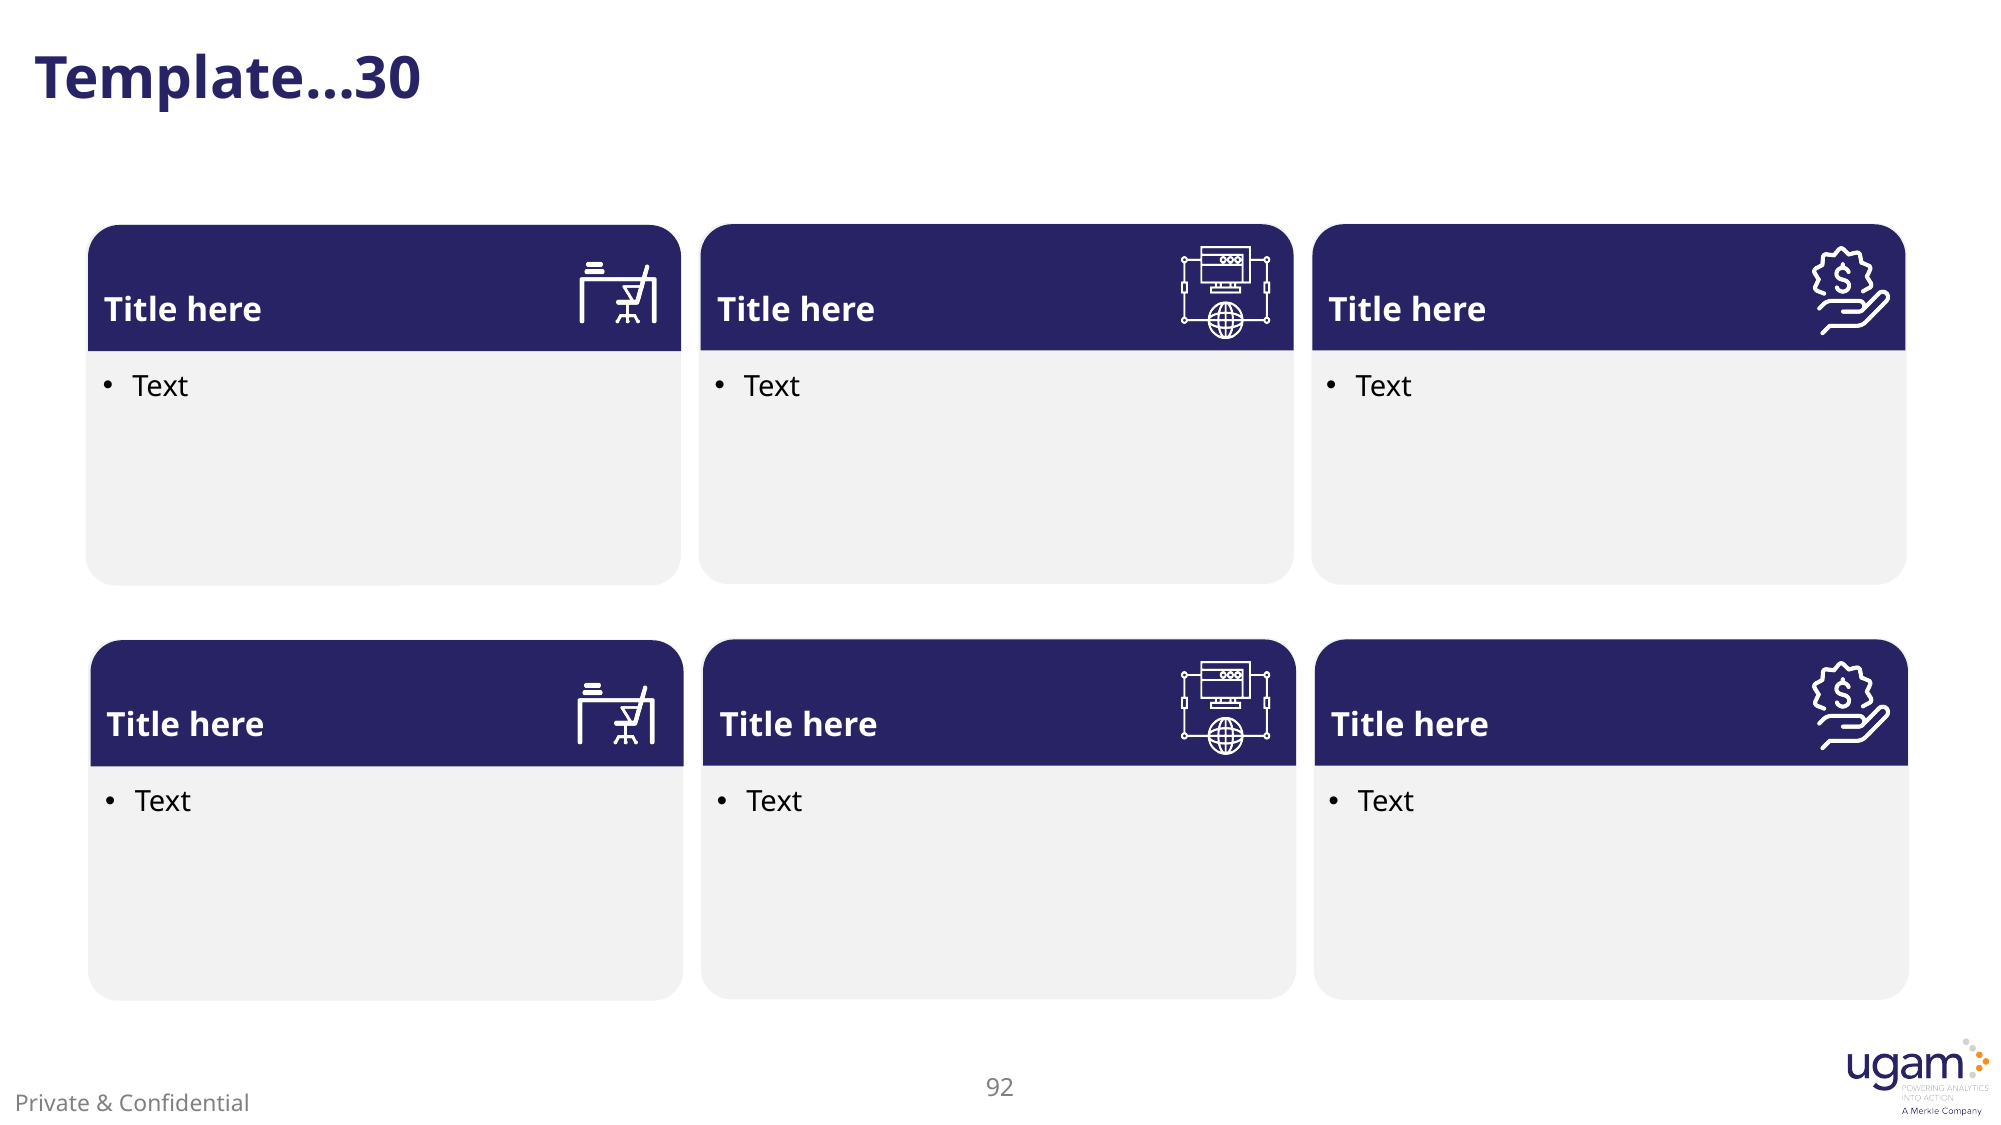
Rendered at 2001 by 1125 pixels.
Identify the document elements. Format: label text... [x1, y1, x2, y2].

text_box [1312, 637, 1911, 1001]
text_box [84, 223, 682, 587]
text_box [1313, 638, 1909, 767]
text_box [697, 221, 1295, 586]
picture [1178, 657, 1274, 755]
text_box Title here [704, 696, 1142, 751]
text_box Text [1313, 775, 1906, 826]
text_box [87, 638, 685, 1002]
title Template…30 [0, 1, 2000, 158]
text_box Text [90, 775, 683, 826]
text_box Title here [1316, 696, 1754, 751]
text_box [1310, 222, 1908, 586]
text_box Title here [89, 281, 527, 336]
text_box [699, 222, 1295, 352]
text_box Text [88, 359, 680, 410]
picture [553, 678, 659, 749]
picture [1799, 245, 1896, 339]
text_box Text [1311, 359, 1904, 410]
text_box Title here [1313, 281, 1751, 336]
text_box [89, 638, 685, 768]
picture [1178, 242, 1274, 339]
text_box Title here [91, 696, 529, 751]
text_box Text [699, 359, 1292, 410]
text_box Title here [702, 281, 1140, 336]
picture [1847, 1038, 1990, 1116]
picture [555, 257, 661, 328]
text_box Text [702, 775, 1295, 826]
text_box [1311, 222, 1907, 352]
text_box [702, 638, 1298, 767]
text_box [700, 636, 1298, 1001]
text_box [87, 223, 683, 353]
picture [1799, 660, 1896, 754]
